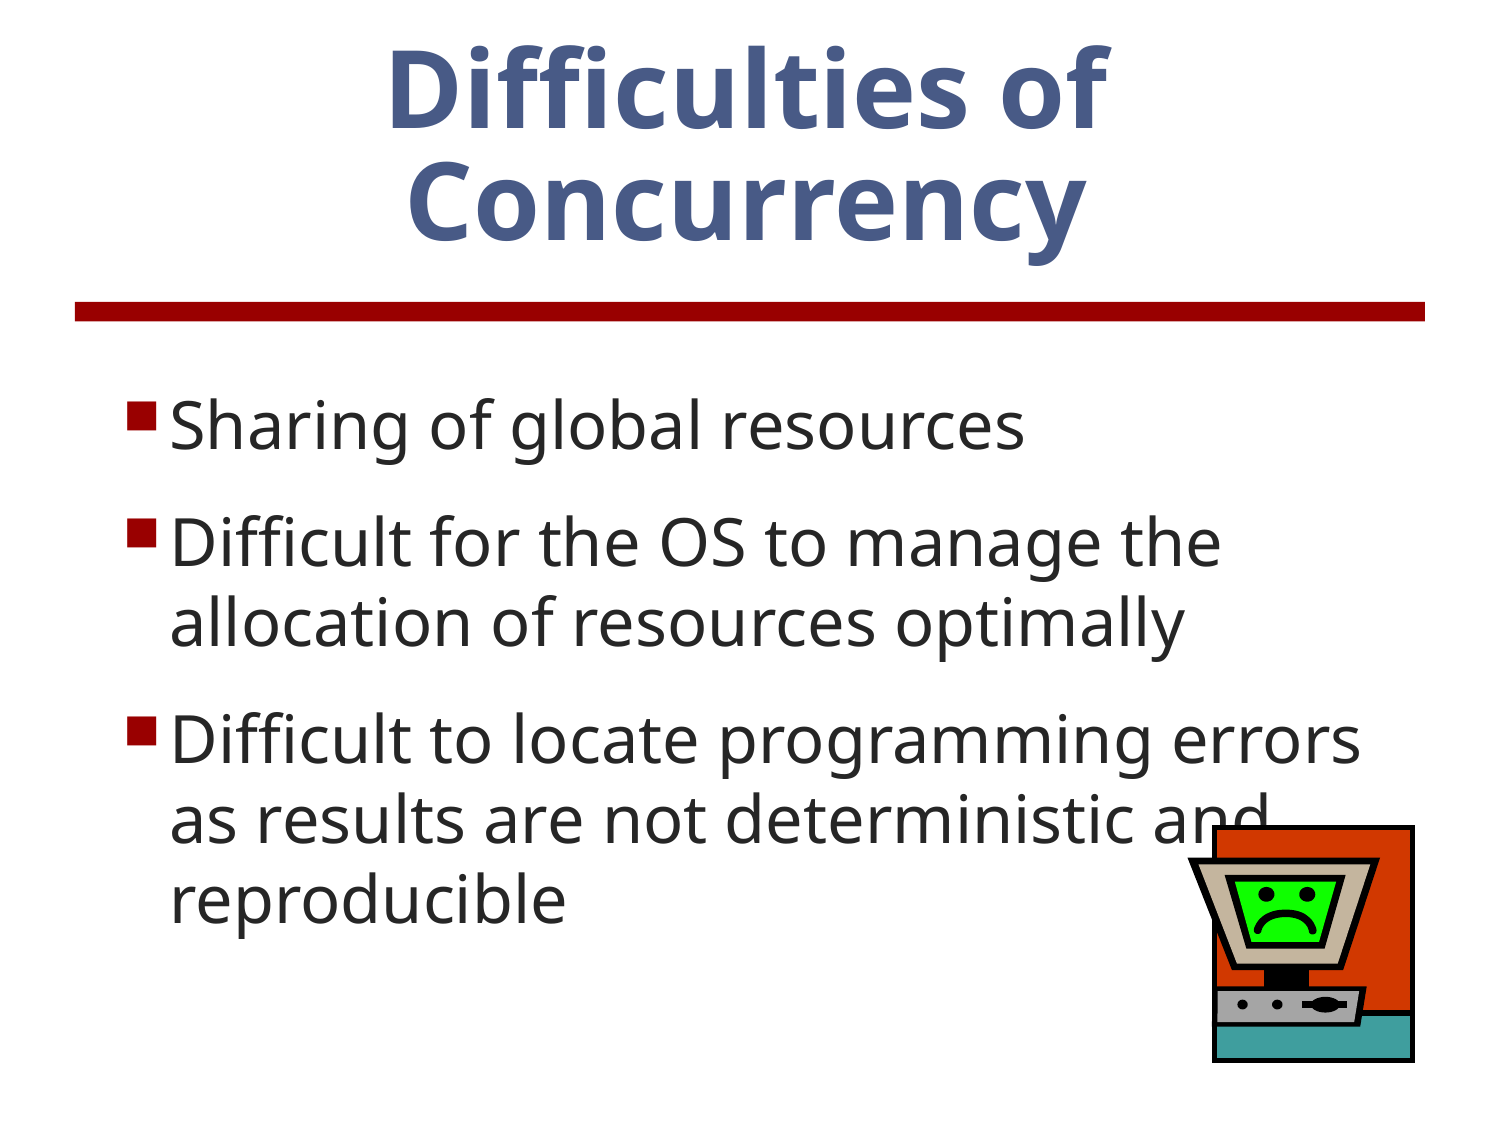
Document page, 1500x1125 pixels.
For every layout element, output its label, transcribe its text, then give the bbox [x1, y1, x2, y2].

list Sharing of global resources Difficult for the OS to manage the allocation of resources optimally Difficult to locate programming errors as results are not deterministic and reproducible [108, 375, 1450, 1005]
picture [1186, 824, 1416, 1064]
title Difficulties of Concurrency [62, 75, 1430, 263]
